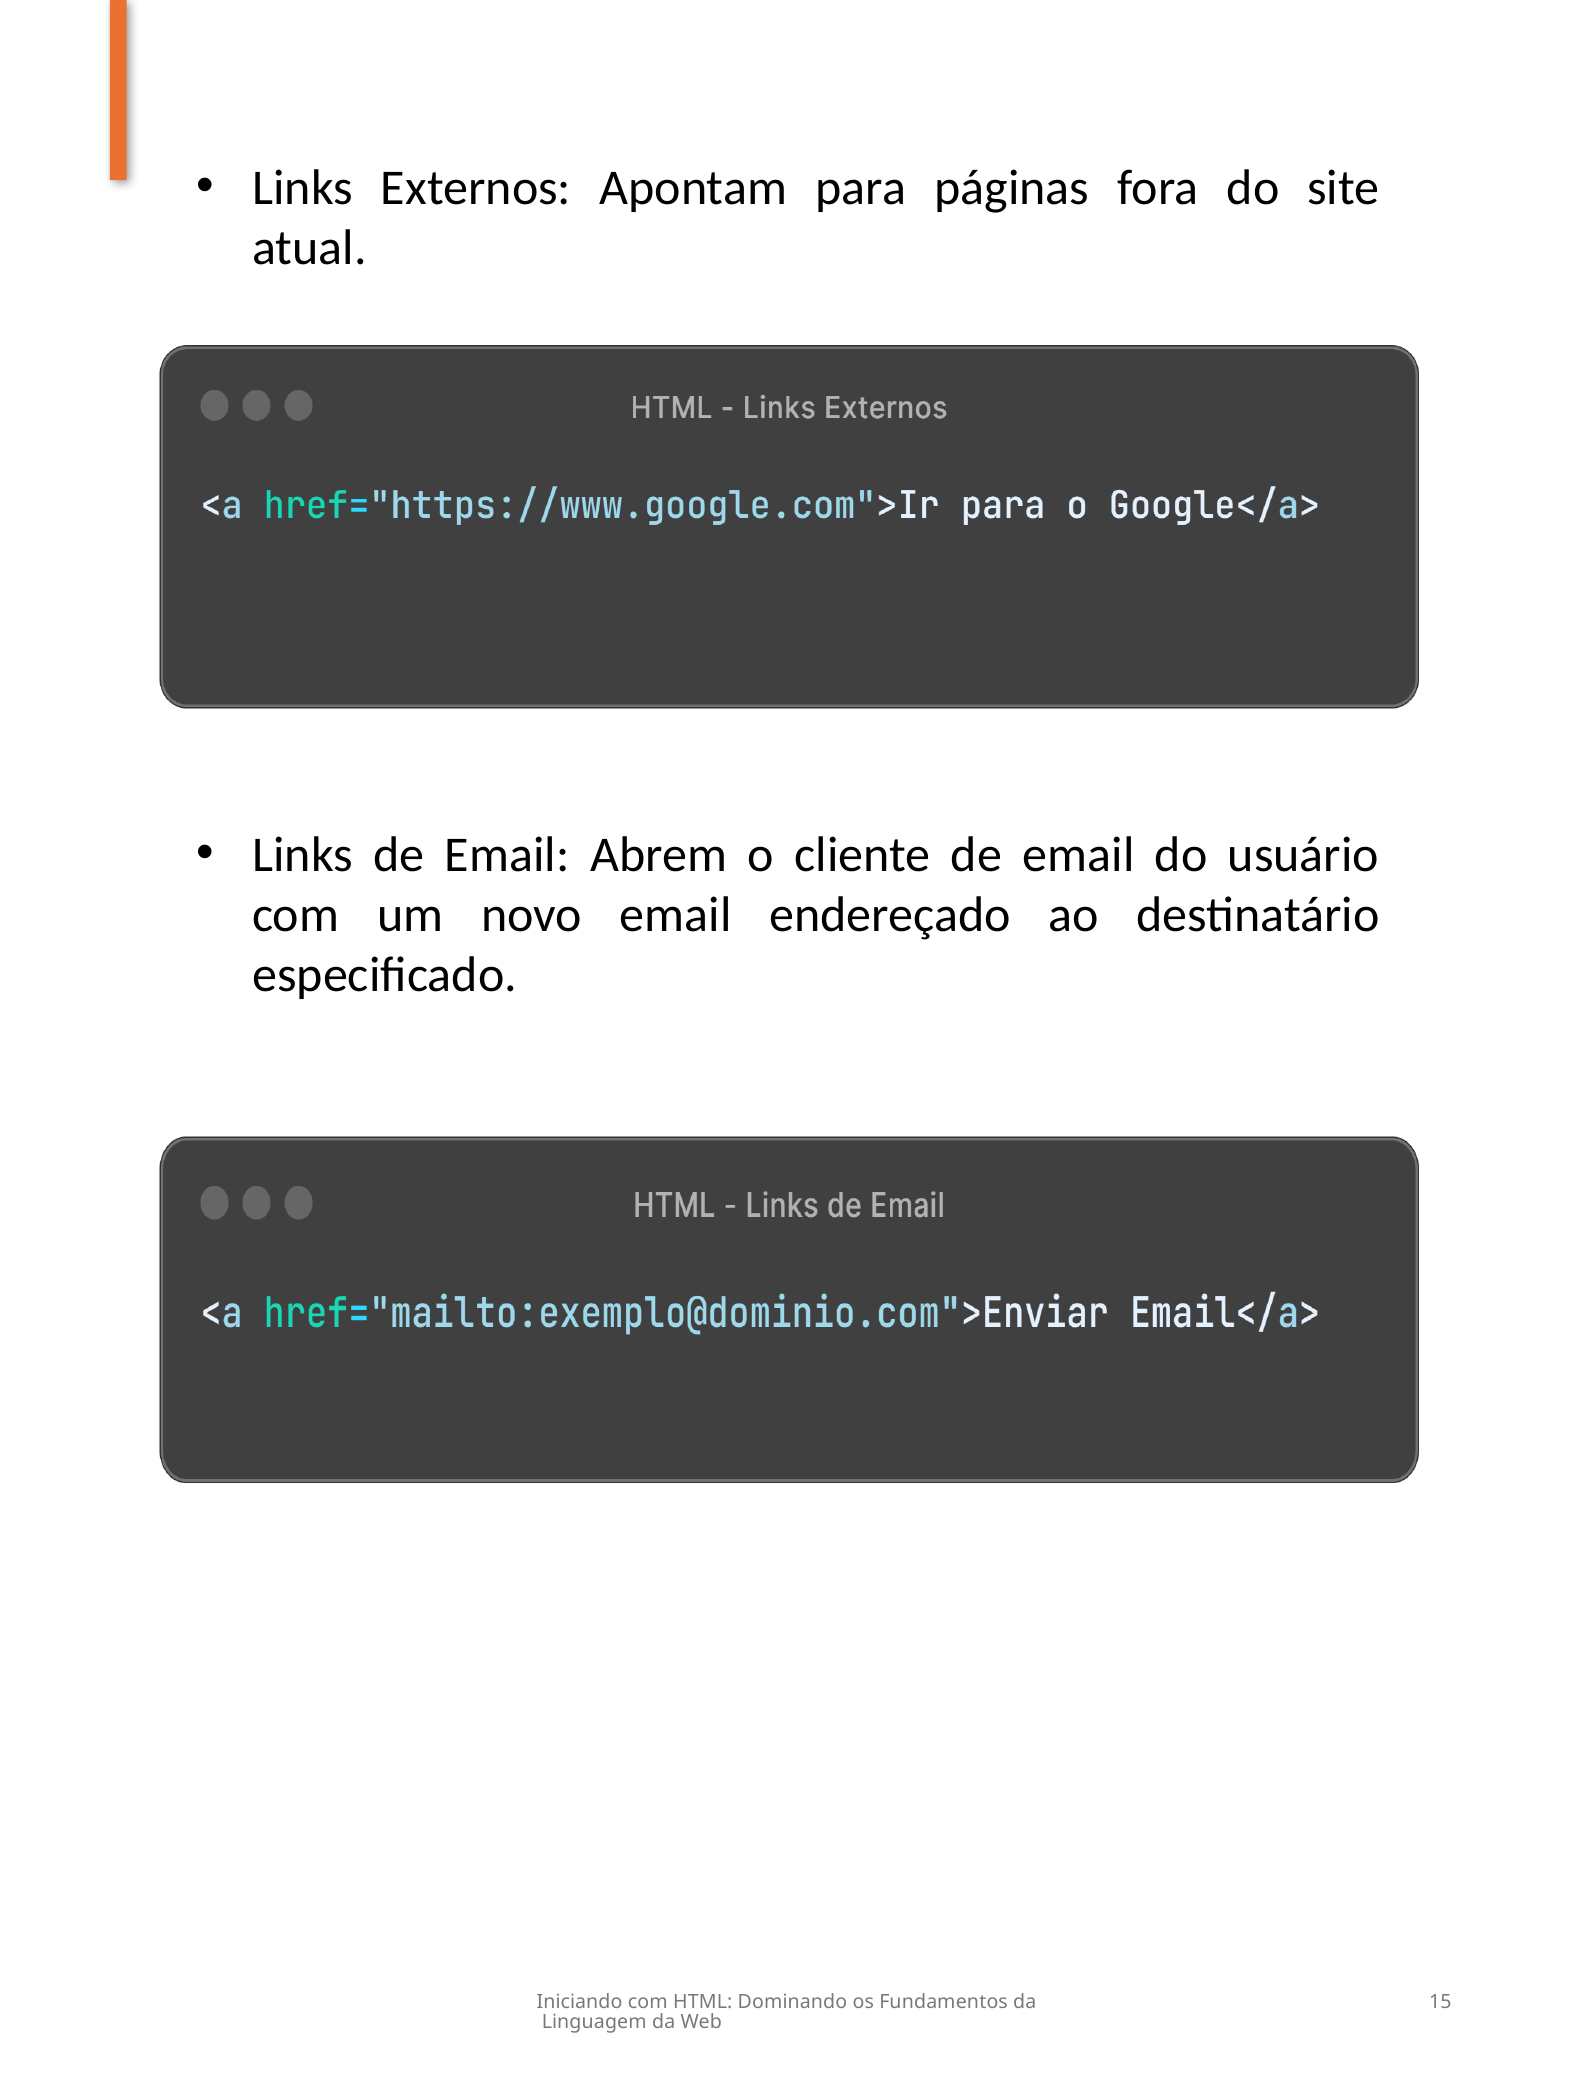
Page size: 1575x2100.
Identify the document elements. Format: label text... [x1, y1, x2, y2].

footer Iniciando com HTML: Dominando os Fundamentos da Linguagem da Web [521, 1946, 1054, 2059]
text_box Links de Email: Abrem o cliente de email do usuário com um novo email endereçado ao destinatário especificado. [180, 814, 1395, 1050]
picture [88, 1050, 1490, 1569]
picture [88, 266, 1490, 786]
slide_number 15 [1112, 1946, 1467, 2059]
text_box [108, 0, 128, 182]
text_box Links Externos: Apontam para páginas fora do site atual. [180, 146, 1395, 266]
